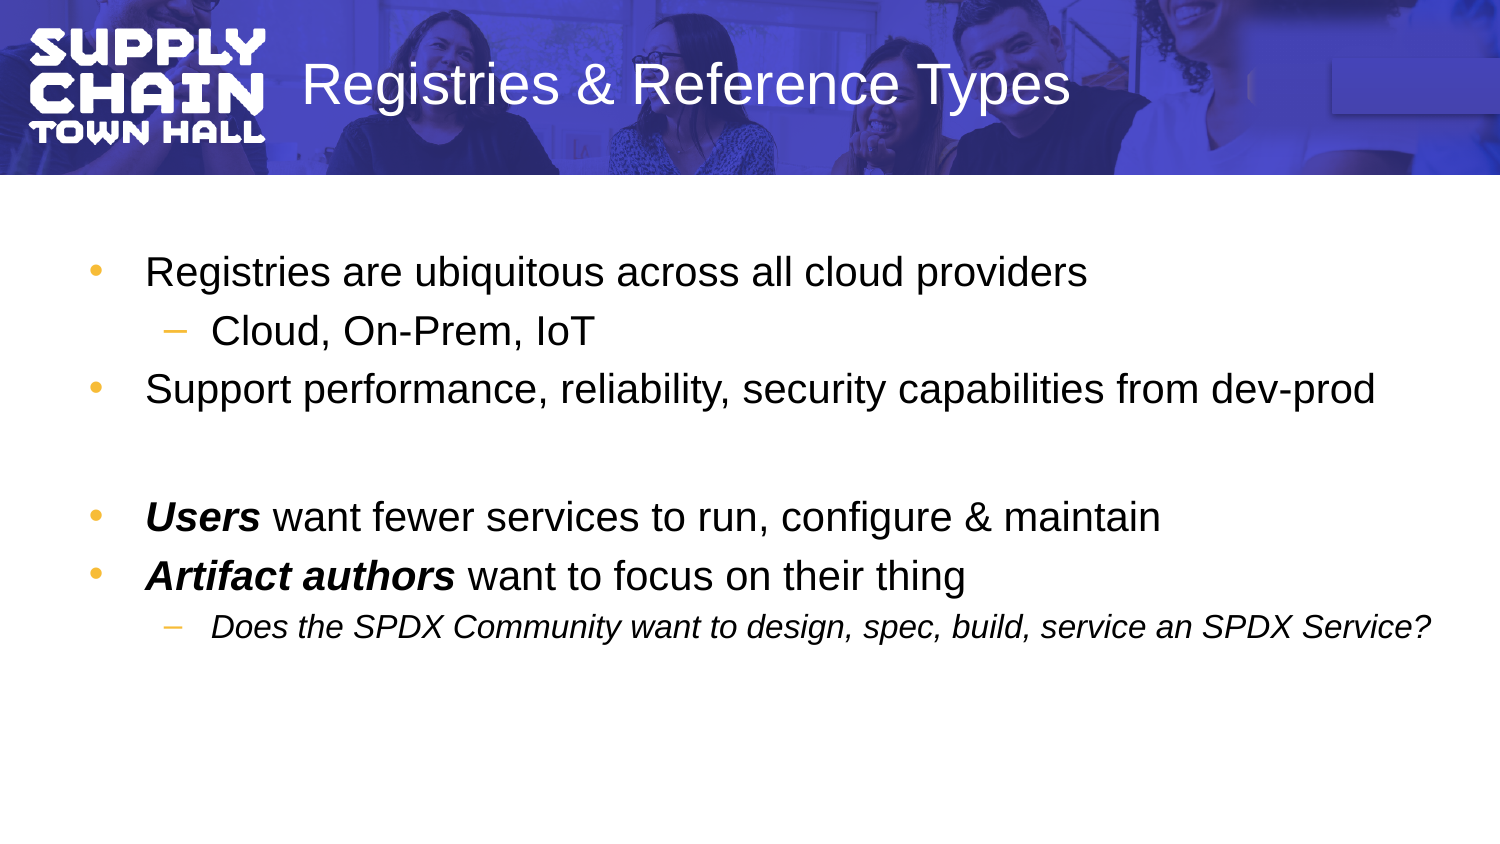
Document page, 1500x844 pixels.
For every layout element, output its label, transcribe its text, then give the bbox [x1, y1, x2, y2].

title Registries & Reference Types [286, 38, 1492, 157]
list Registries are ubiquitous across all cloud providers Cloud, On-Prem, IoT Support performance, reliability, security capabilities from dev-prod Users want fewer services to run, configure & maintain Artifact authors want to focus on their thing Does the SPDX Community want to design, spec, build, service an SPDX Service? [74, 237, 1492, 754]
picture [0, 0, 1500, 844]
